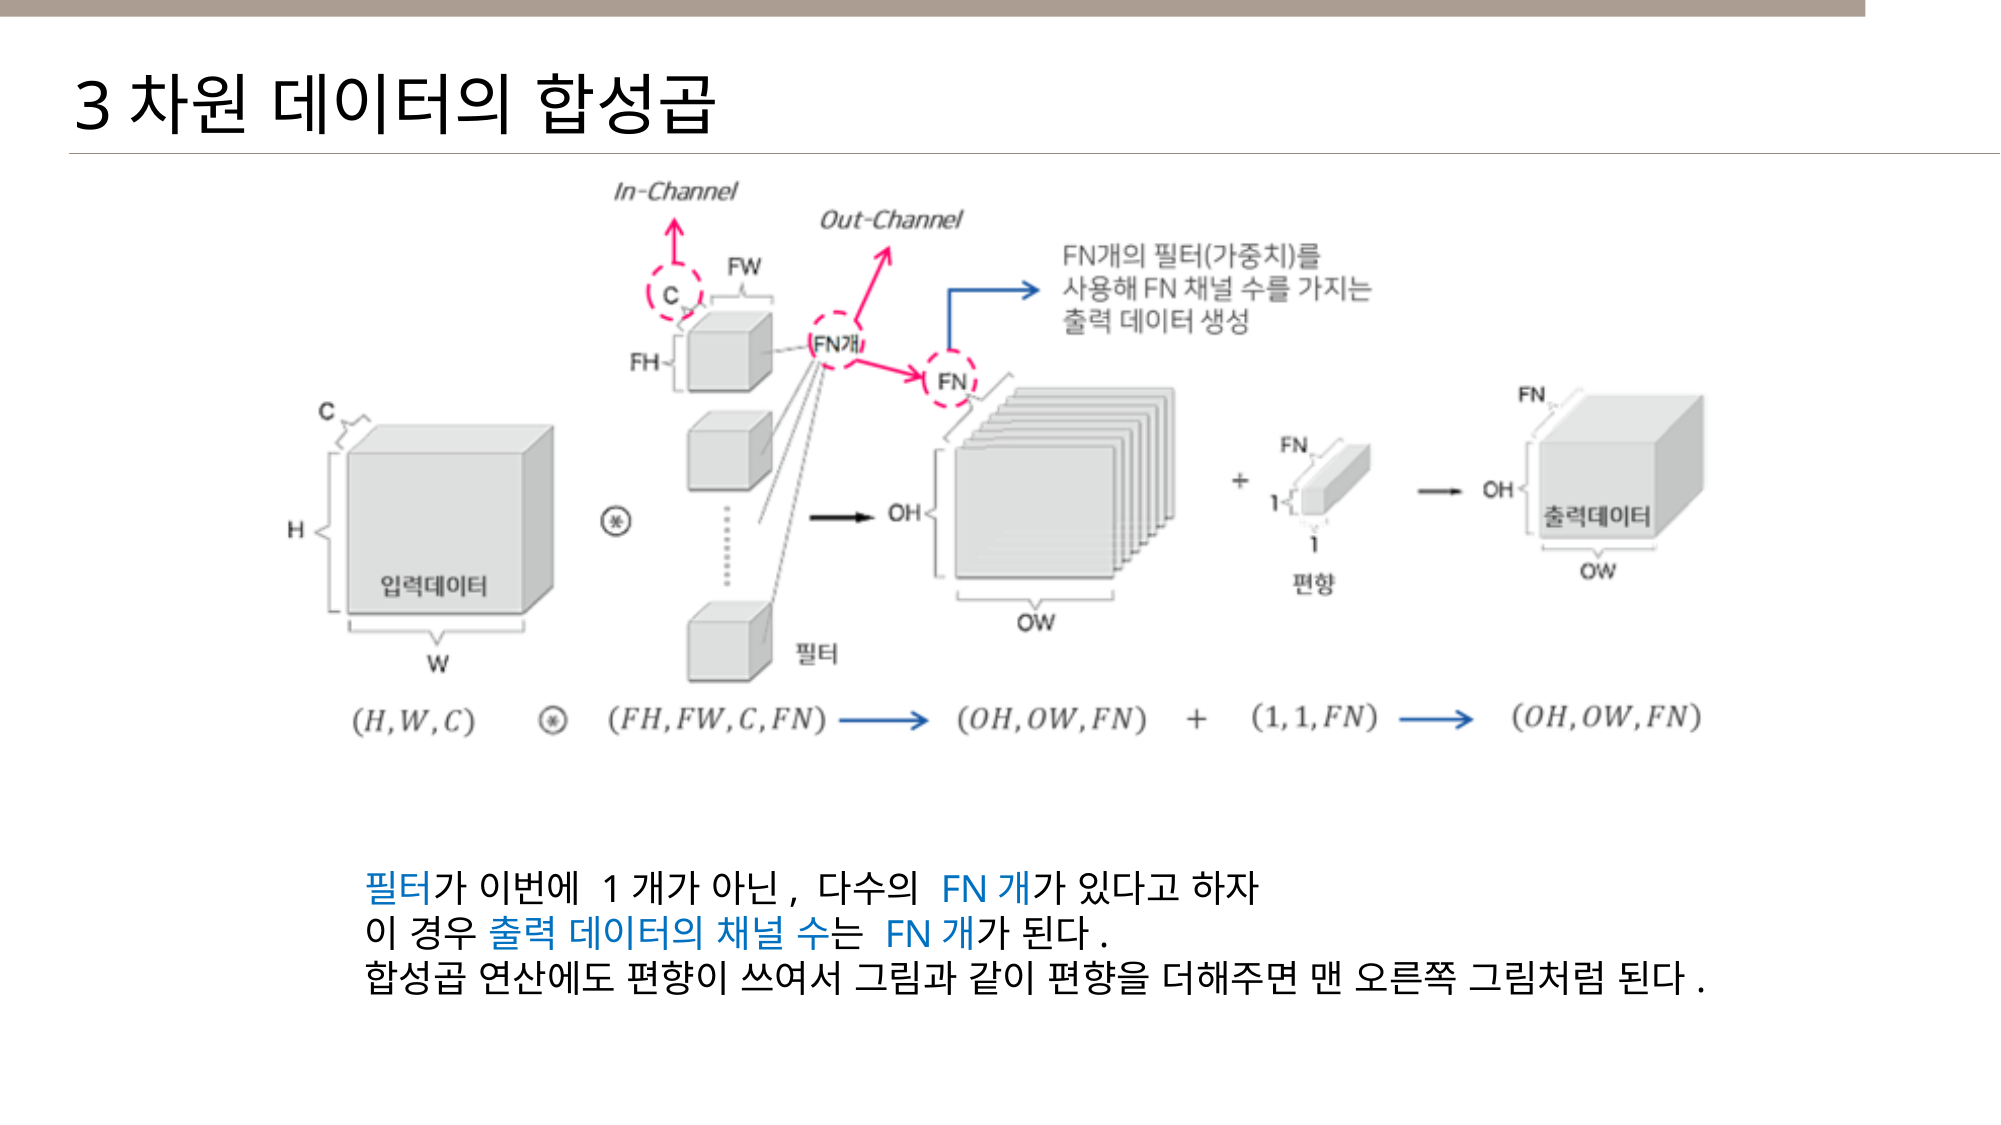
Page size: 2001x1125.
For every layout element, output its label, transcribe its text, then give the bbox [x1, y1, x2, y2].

picture [287, 173, 1713, 751]
text_box [0, 0, 1866, 18]
text_box 3차원 데이터의 합성곱 [60, 55, 735, 151]
text_box 필터가 이번에 1개가 아닌, 다수의 FN개가 있다고 하자 이 경우 출력 데이터의 채널 수는 FN개가 된다. 합성곱 연산에도 편향이 쓰여서 그림과 같이 편향을 더해주면 맨 오른쪽 그림처럼 된다. [349, 857, 1721, 1008]
